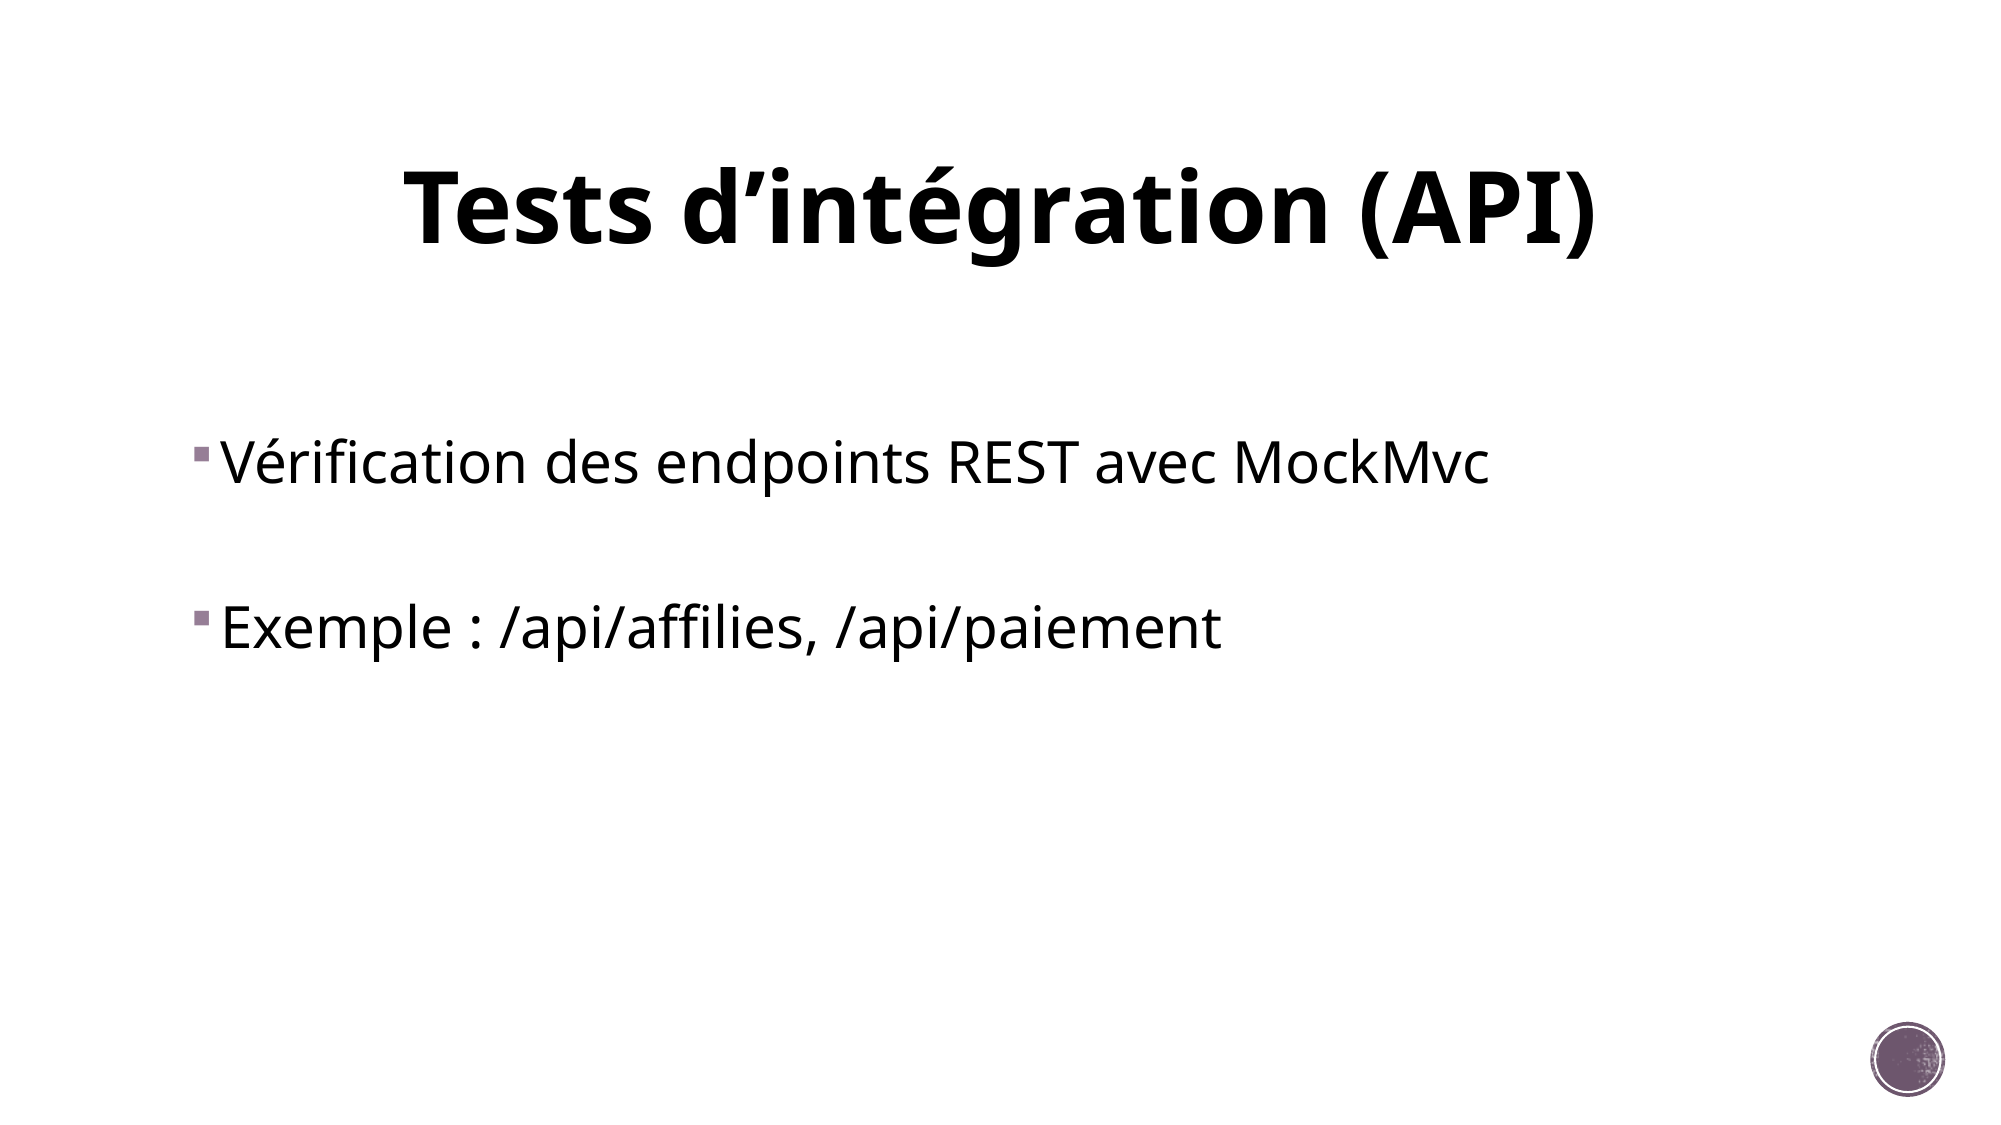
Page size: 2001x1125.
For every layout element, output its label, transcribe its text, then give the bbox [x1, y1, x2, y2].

title Tests d’intégration (API) [175, 79, 1826, 344]
list Vérification des endpoints REST avec MockMvc Exemple : /api/affilies, /api/paiement [175, 348, 1826, 1013]
